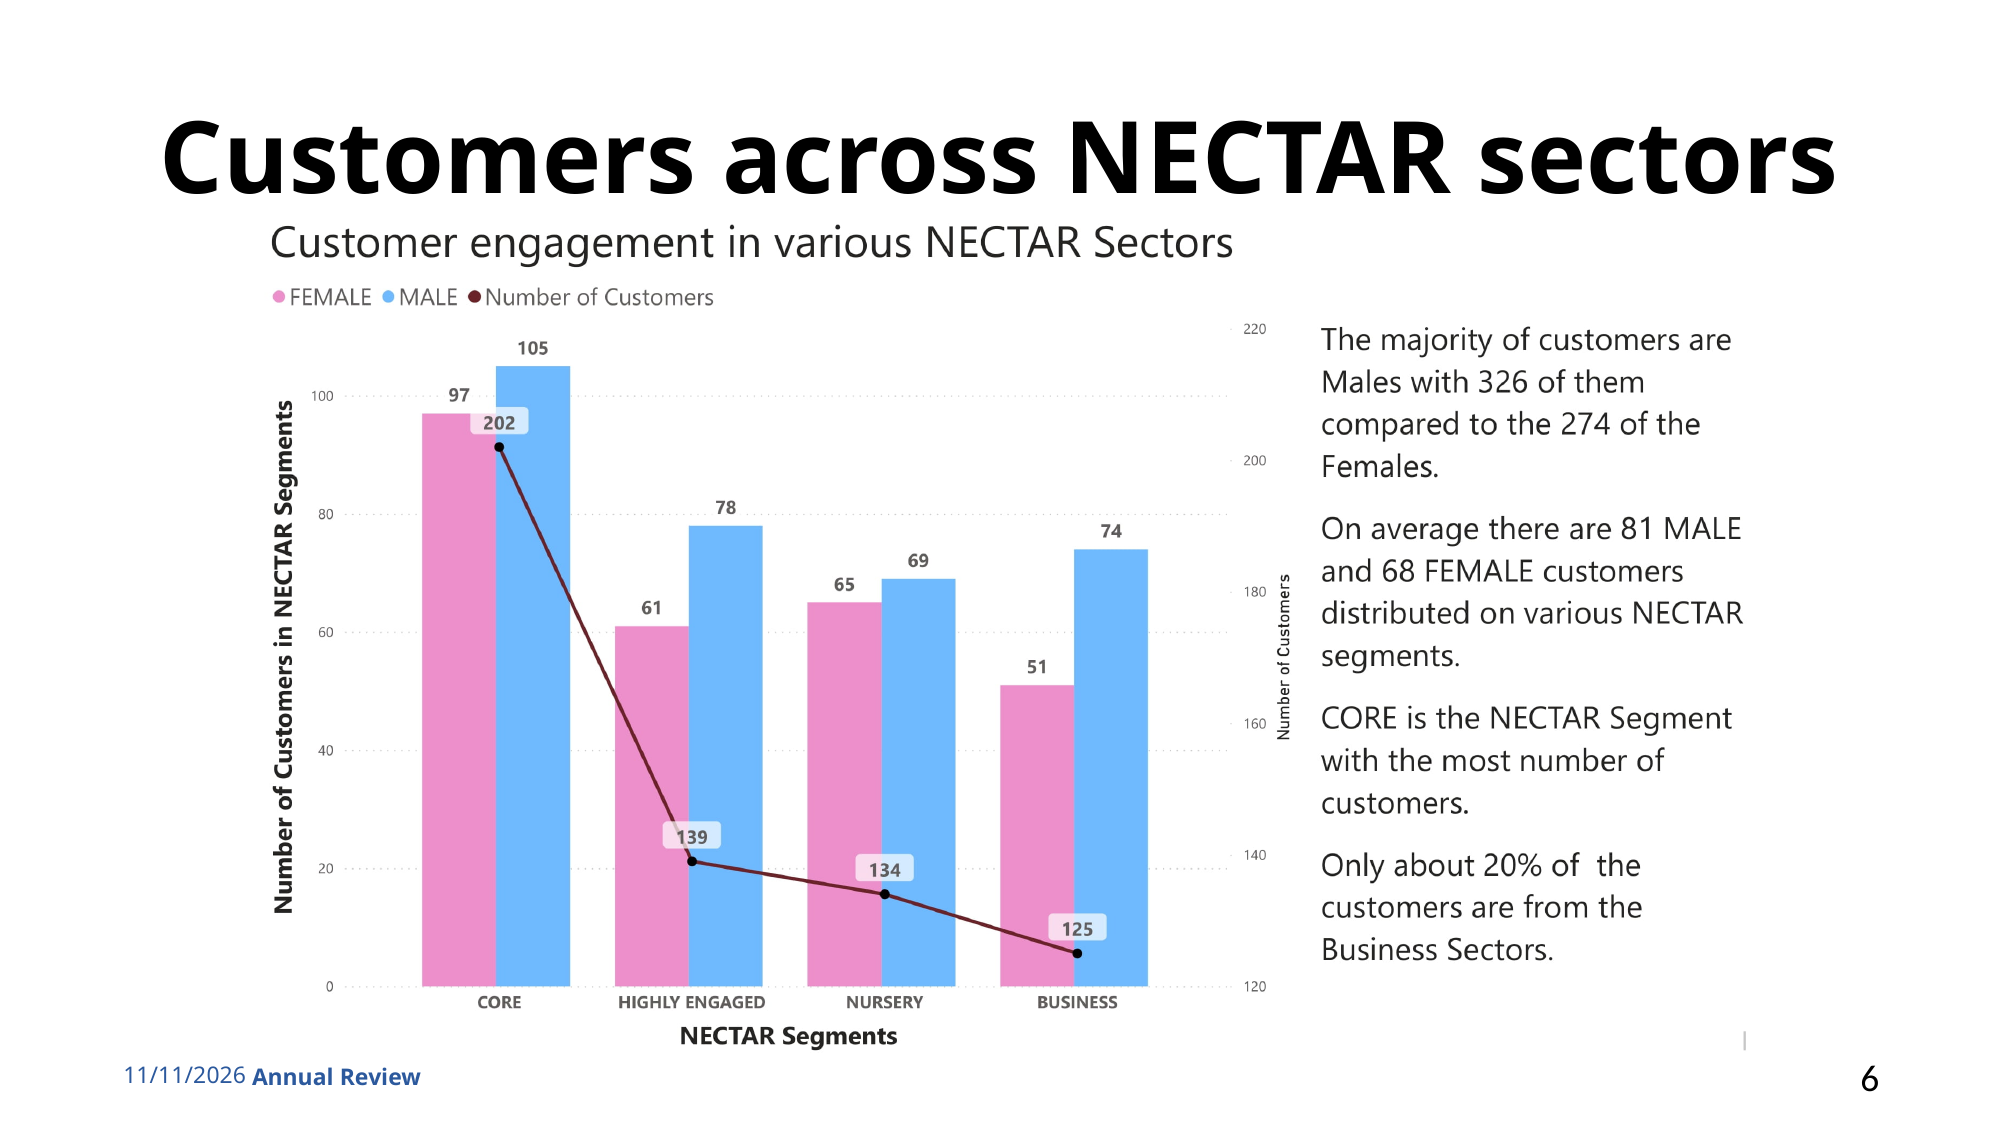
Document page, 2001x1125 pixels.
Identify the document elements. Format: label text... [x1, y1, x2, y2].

picture [230, 219, 1770, 1053]
title Customers across NECTAR sectors [137, 104, 1863, 219]
